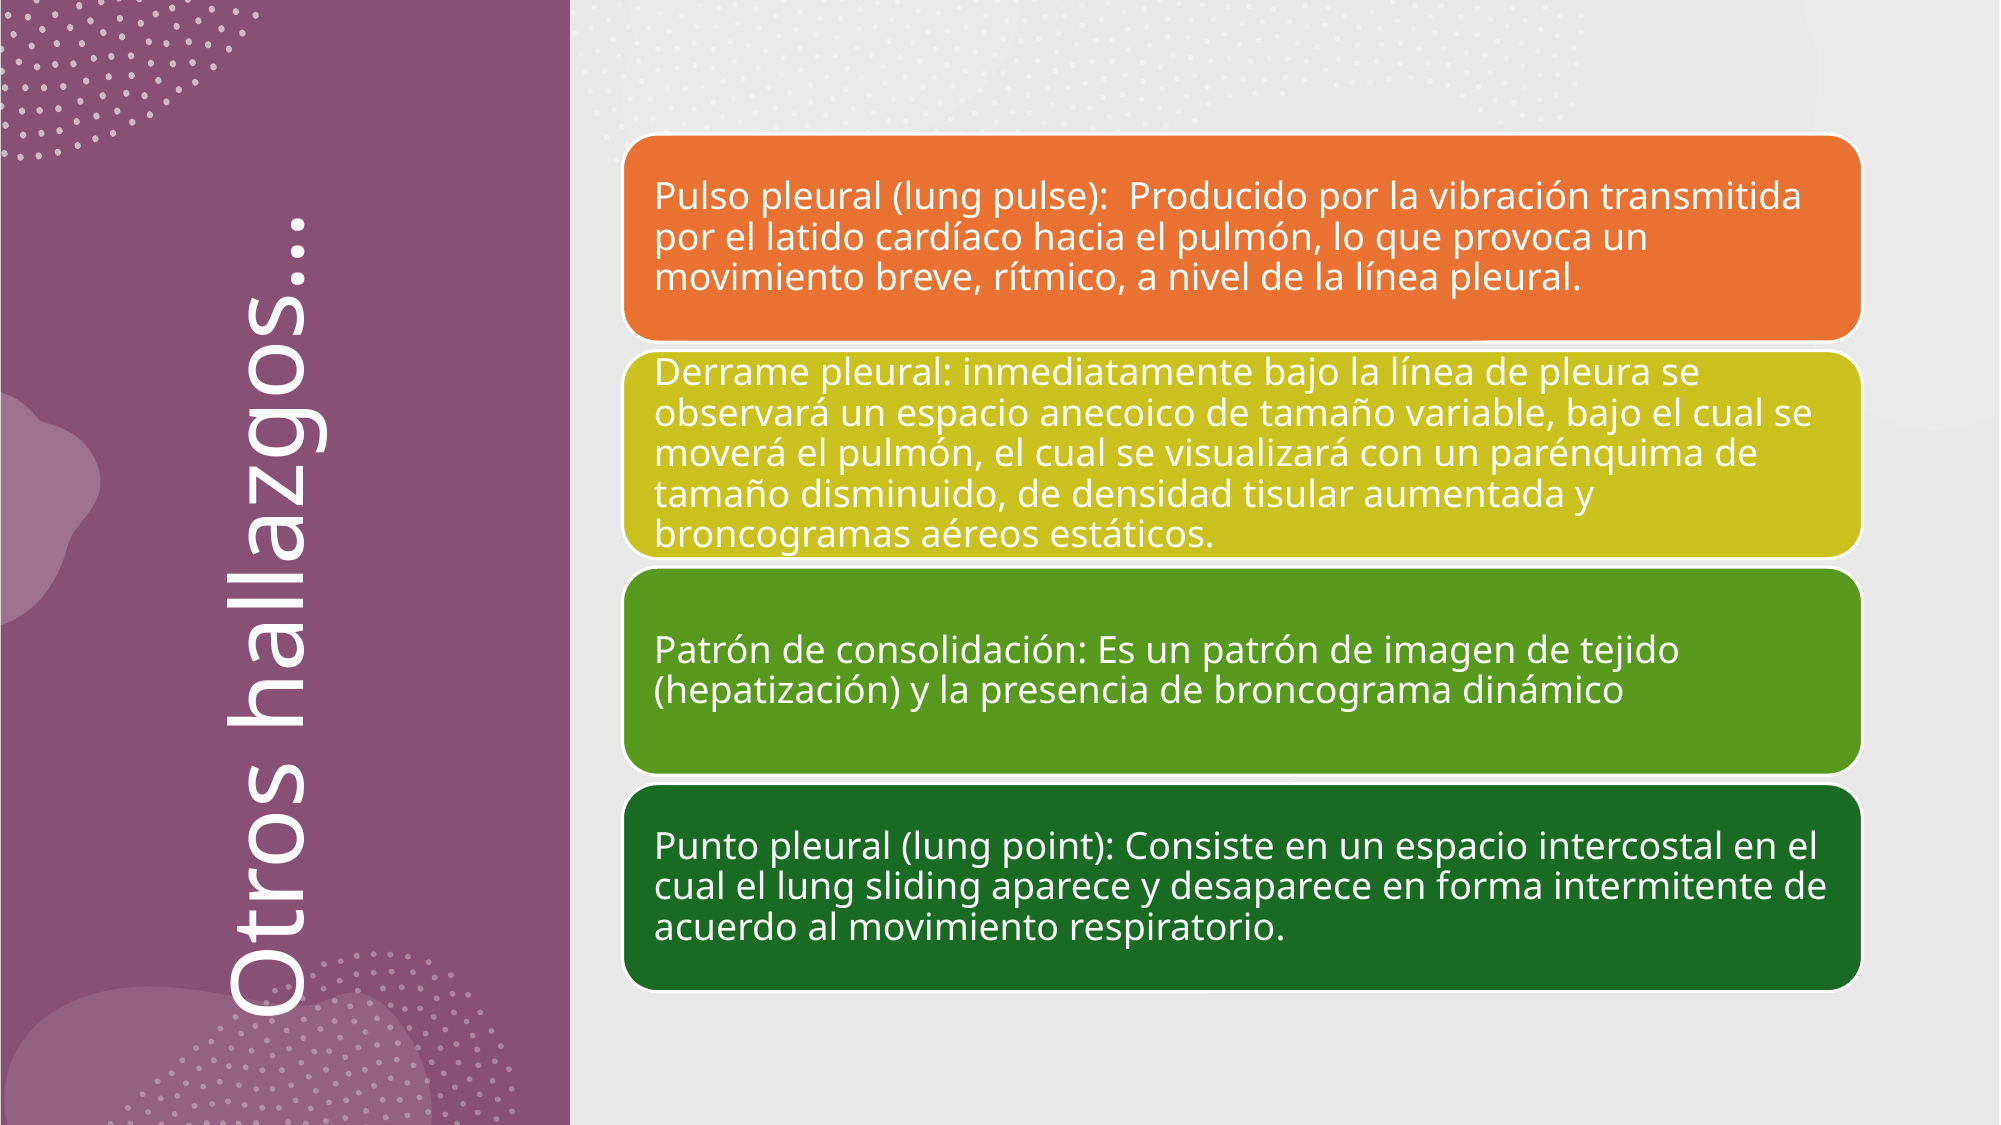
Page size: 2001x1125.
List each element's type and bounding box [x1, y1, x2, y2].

text_box [0, 0, 2000, 1125]
list [621, 46, 1864, 1079]
